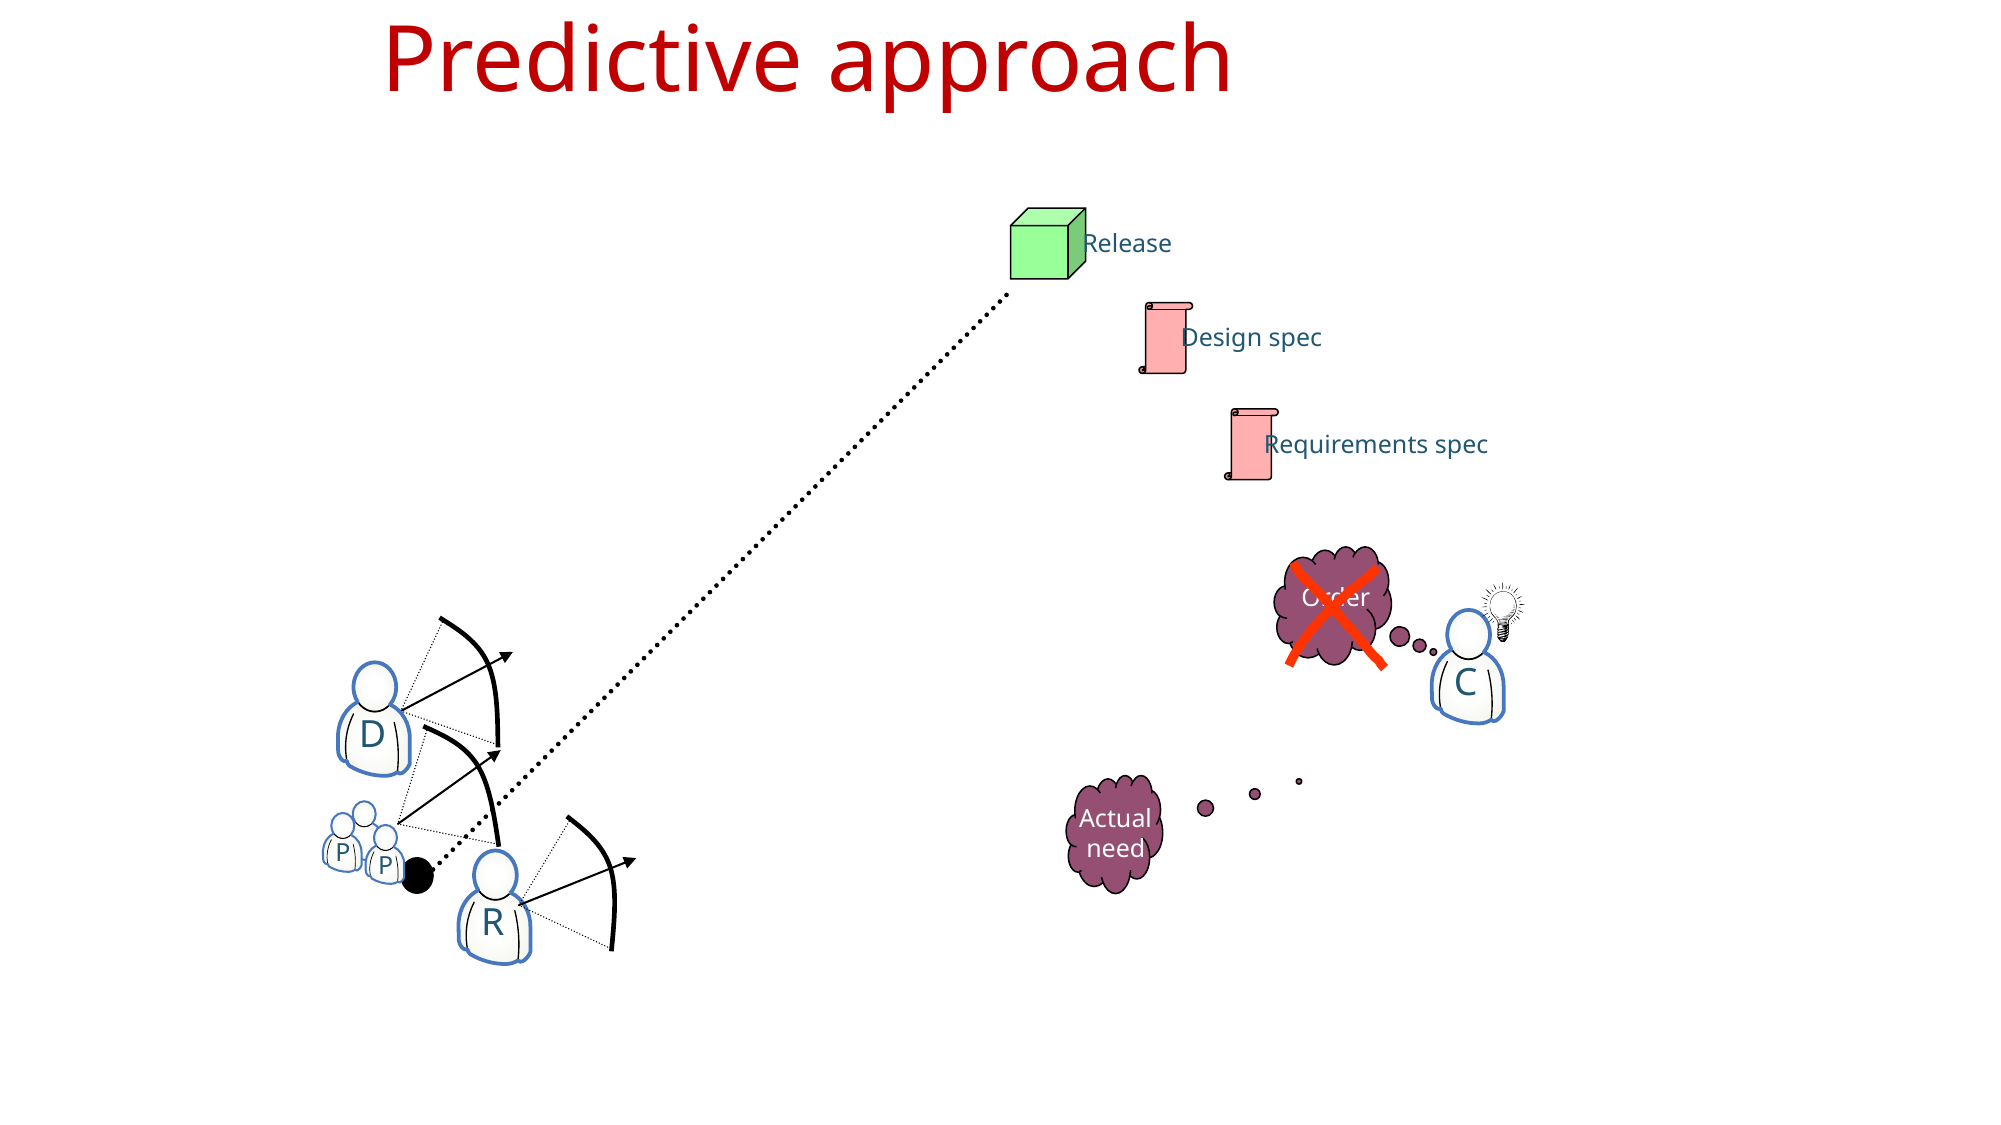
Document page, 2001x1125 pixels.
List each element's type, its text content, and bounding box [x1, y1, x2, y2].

text_box fewer rules to follow [1011, 208, 1084, 225]
title Predictive approach [368, 5, 1591, 193]
text_box Release [1067, 220, 1188, 265]
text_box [1427, 582, 1526, 728]
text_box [1288, 562, 1385, 669]
text_box [405, 888, 429, 894]
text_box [333, 610, 516, 781]
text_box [454, 810, 637, 969]
text_box [1138, 302, 1193, 374]
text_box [1066, 775, 1166, 894]
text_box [320, 716, 509, 888]
text_box Requirements spec [1248, 420, 1504, 466]
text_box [1274, 546, 1394, 665]
text_box [1224, 408, 1279, 480]
text_box [1010, 208, 1086, 279]
text_box Design spec [1165, 314, 1338, 360]
